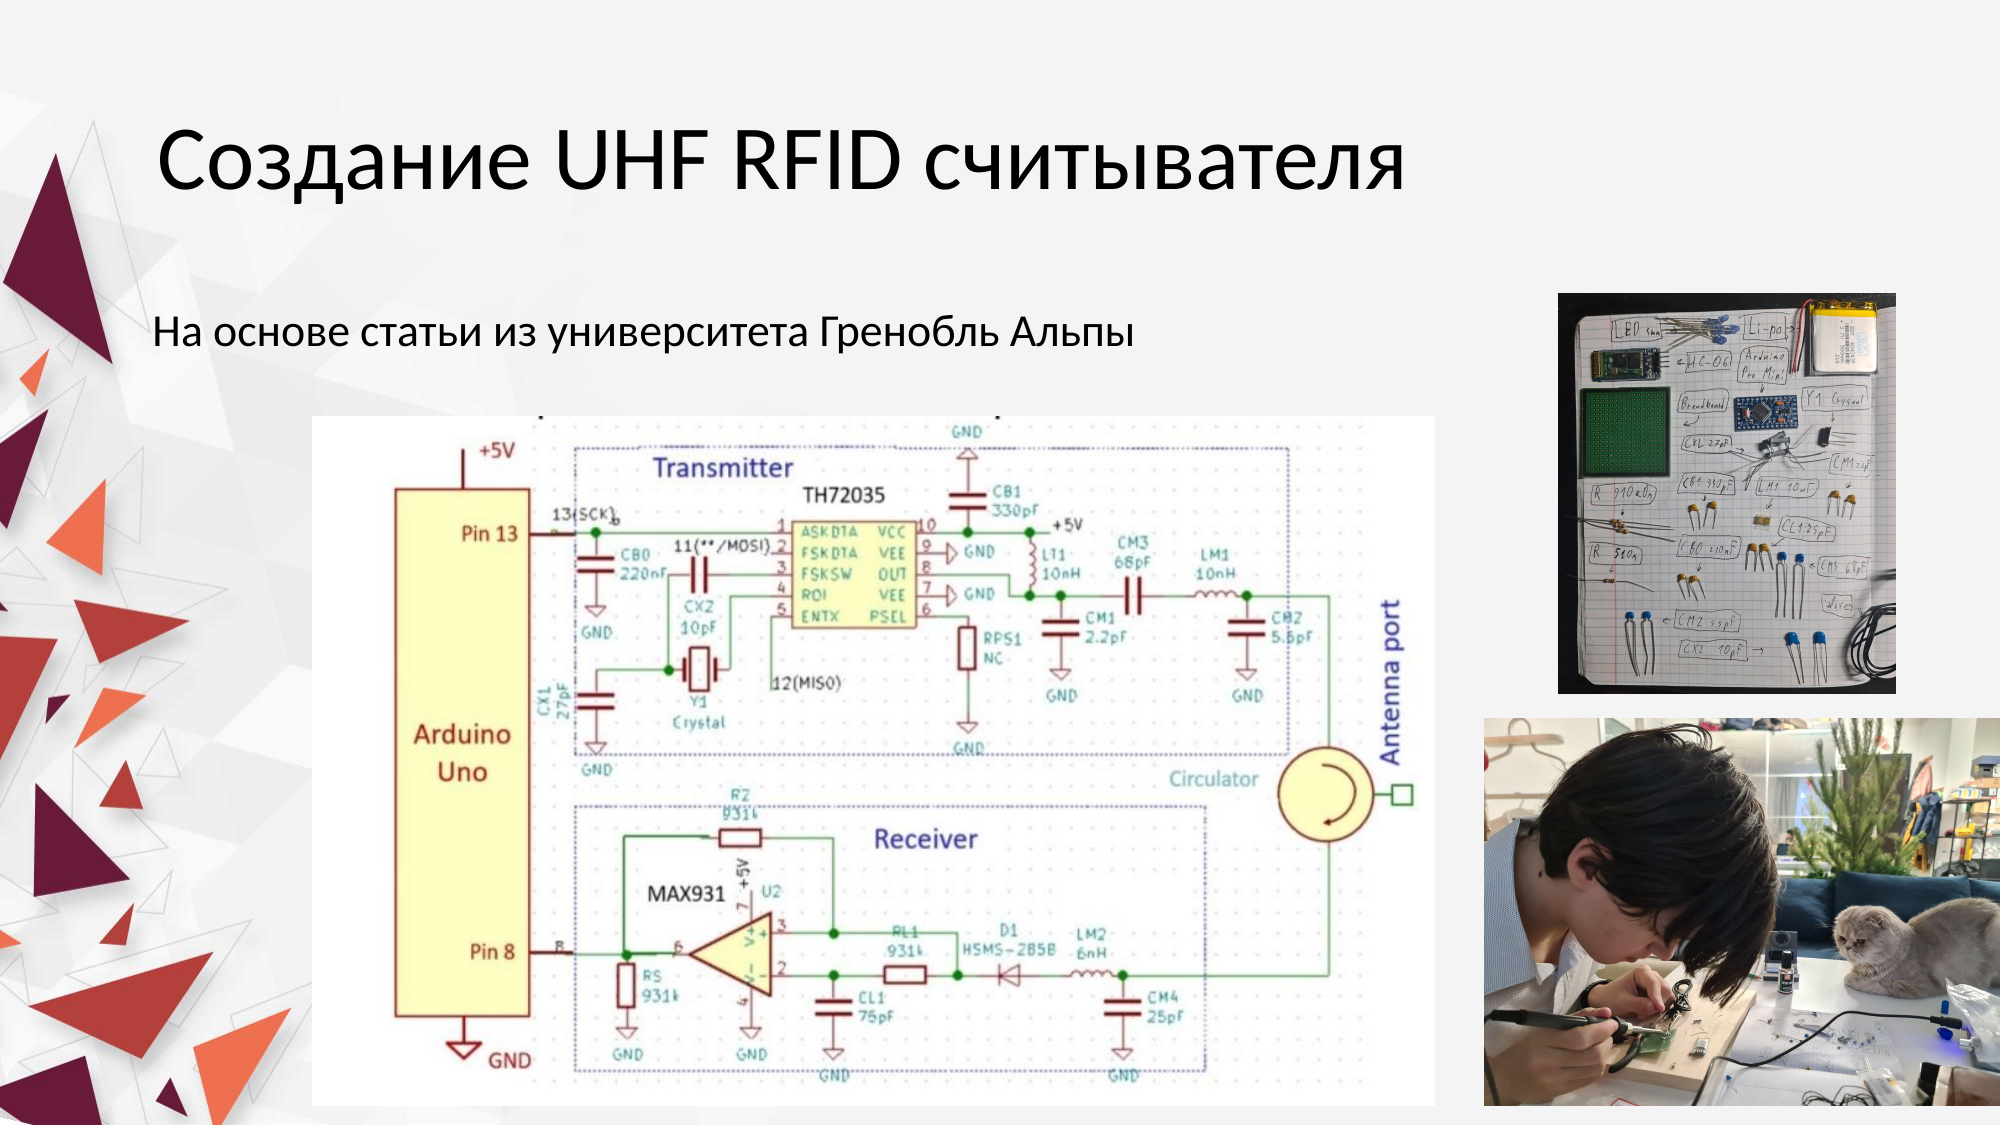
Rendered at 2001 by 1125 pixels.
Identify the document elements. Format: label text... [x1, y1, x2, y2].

list На основе статьи из университета Гренобль Альпы [137, 299, 1195, 387]
text_box Создание UHF RFID считывателя [142, 51, 1868, 269]
picture [0, 0, 2000, 1125]
